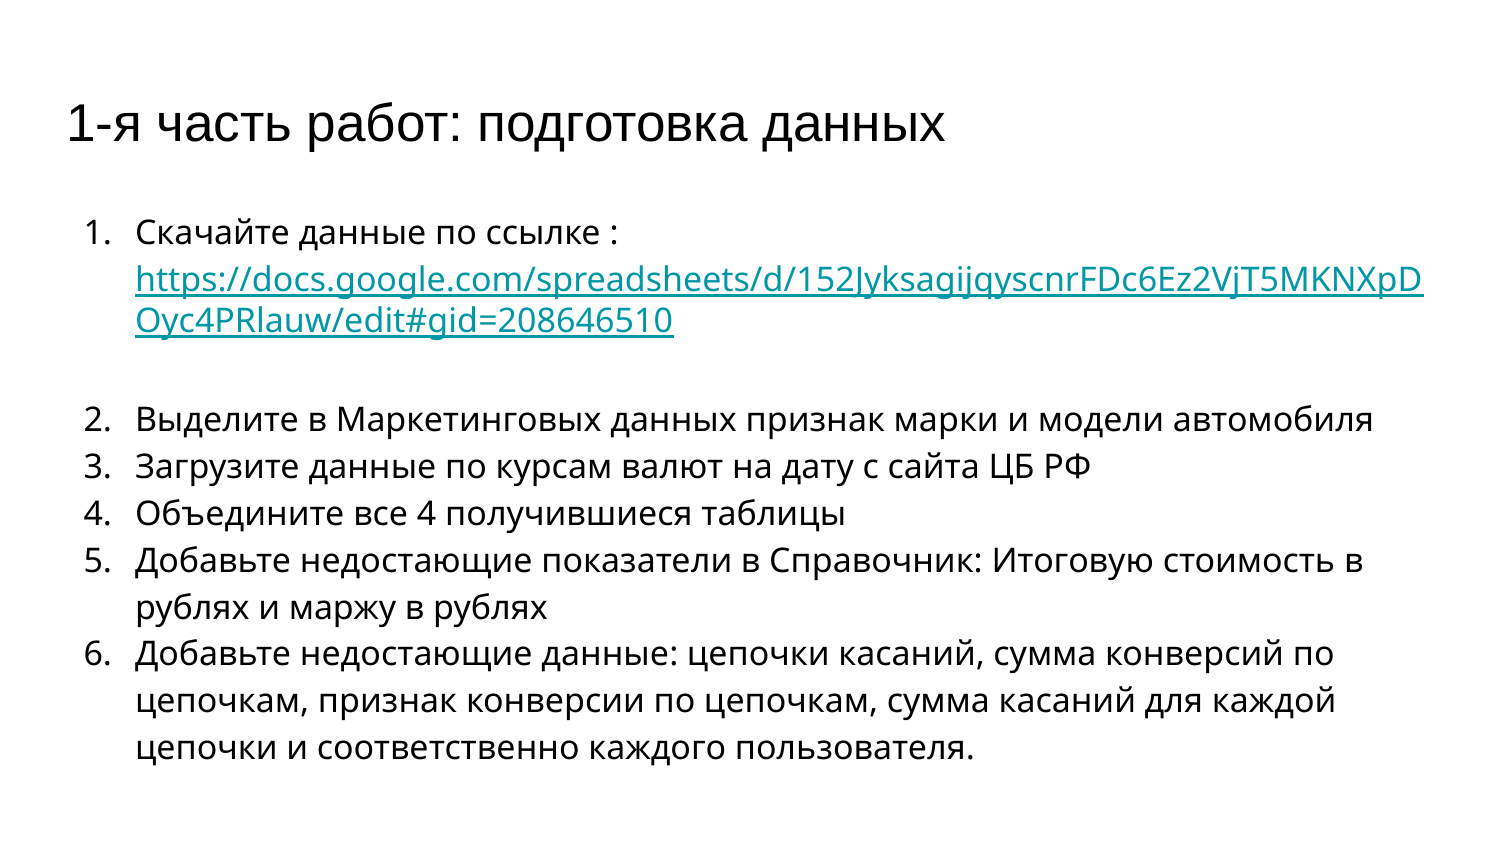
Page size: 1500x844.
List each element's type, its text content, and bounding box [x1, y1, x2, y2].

list Скачайте данные по ссылке : https://docs.google.com/spreadsheets/d/152JyksagijqyscnrFDc6Ez2VjT5MKNXpDOyc4PRlauw/edit#gid=208646510 Выделите в Маркетинговых данных признак марки и модели автомобиля Загрузите данные по курсам валют на дату с сайта ЦБ РФ Объедините все 4 получившиеся таблицы Добавьте недостающие показатели в Справочник: Итоговую стоимость в рублях и маржу в рублях Добавьте недостающие данные: цепочки касаний, сумма конверсий по цепочкам, признак конверсии по цепочкам, сумма касаний для каждой цепочки и соответственно каждого пользователя. [51, 189, 1449, 750]
title 1-я часть работ: подготовка данных [51, 72, 1449, 167]
